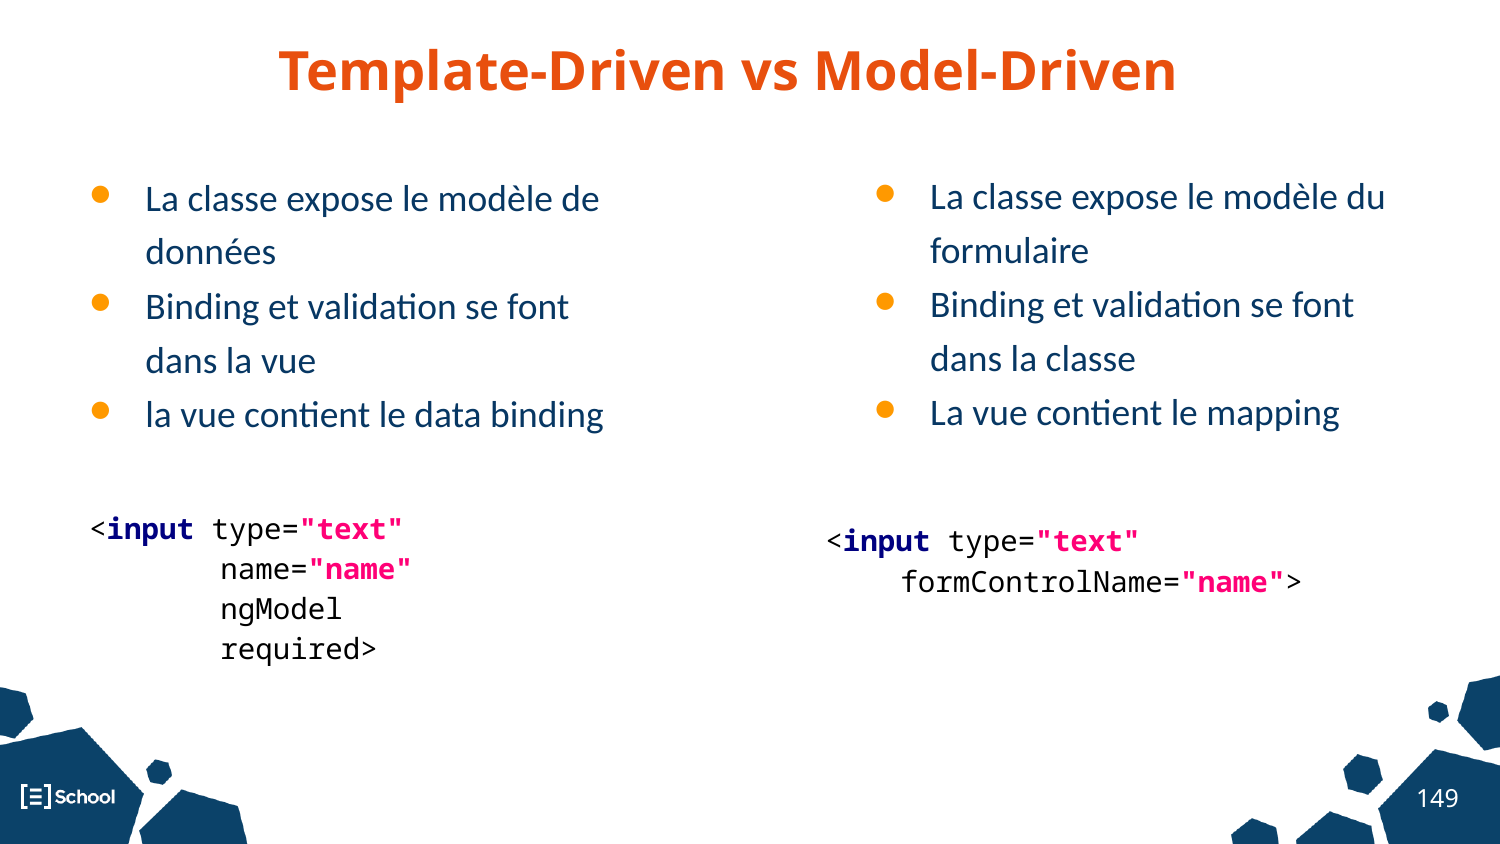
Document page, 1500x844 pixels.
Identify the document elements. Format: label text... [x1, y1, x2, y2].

text_box <input type="text" name="name" ngModel required> [55, 489, 718, 706]
text_box Template-Driven vs Model-Driven [37, 31, 1420, 106]
slide_number ‹#› [1383, 767, 1474, 832]
text_box La classe expose le modèle du formulaire Binding et validation se font dans la classe La vue contient le mapping [840, 148, 1439, 474]
text_box <input type="text" formControlName="name"> [791, 502, 1455, 660]
picture [0, 0, 1500, 844]
text_box La classe expose le modèle de données Binding et validation se font dans la vue la vue contient le data binding [55, 149, 655, 461]
